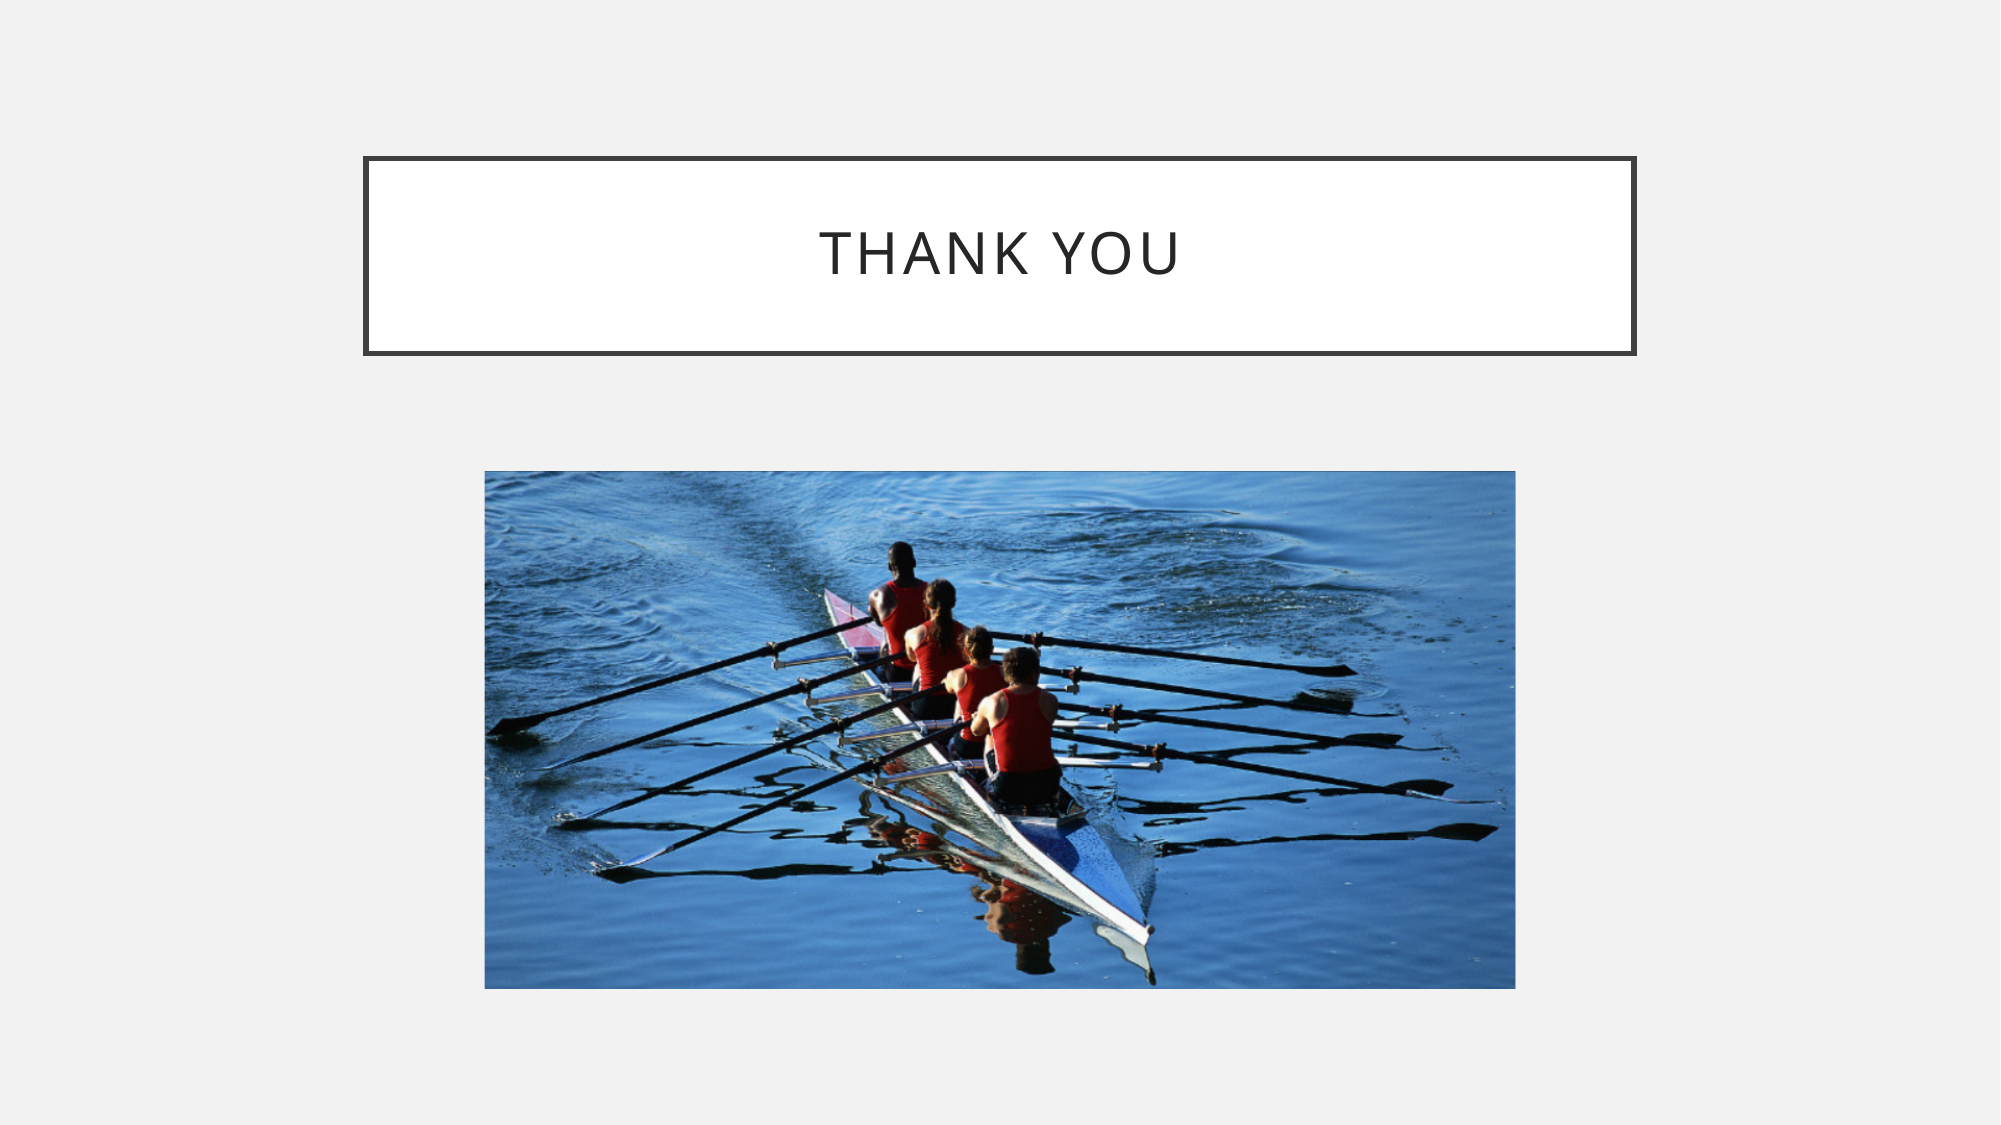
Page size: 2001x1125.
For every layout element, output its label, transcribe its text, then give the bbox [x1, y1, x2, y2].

title Thank you [363, 156, 1637, 356]
picture [484, 471, 1516, 989]
